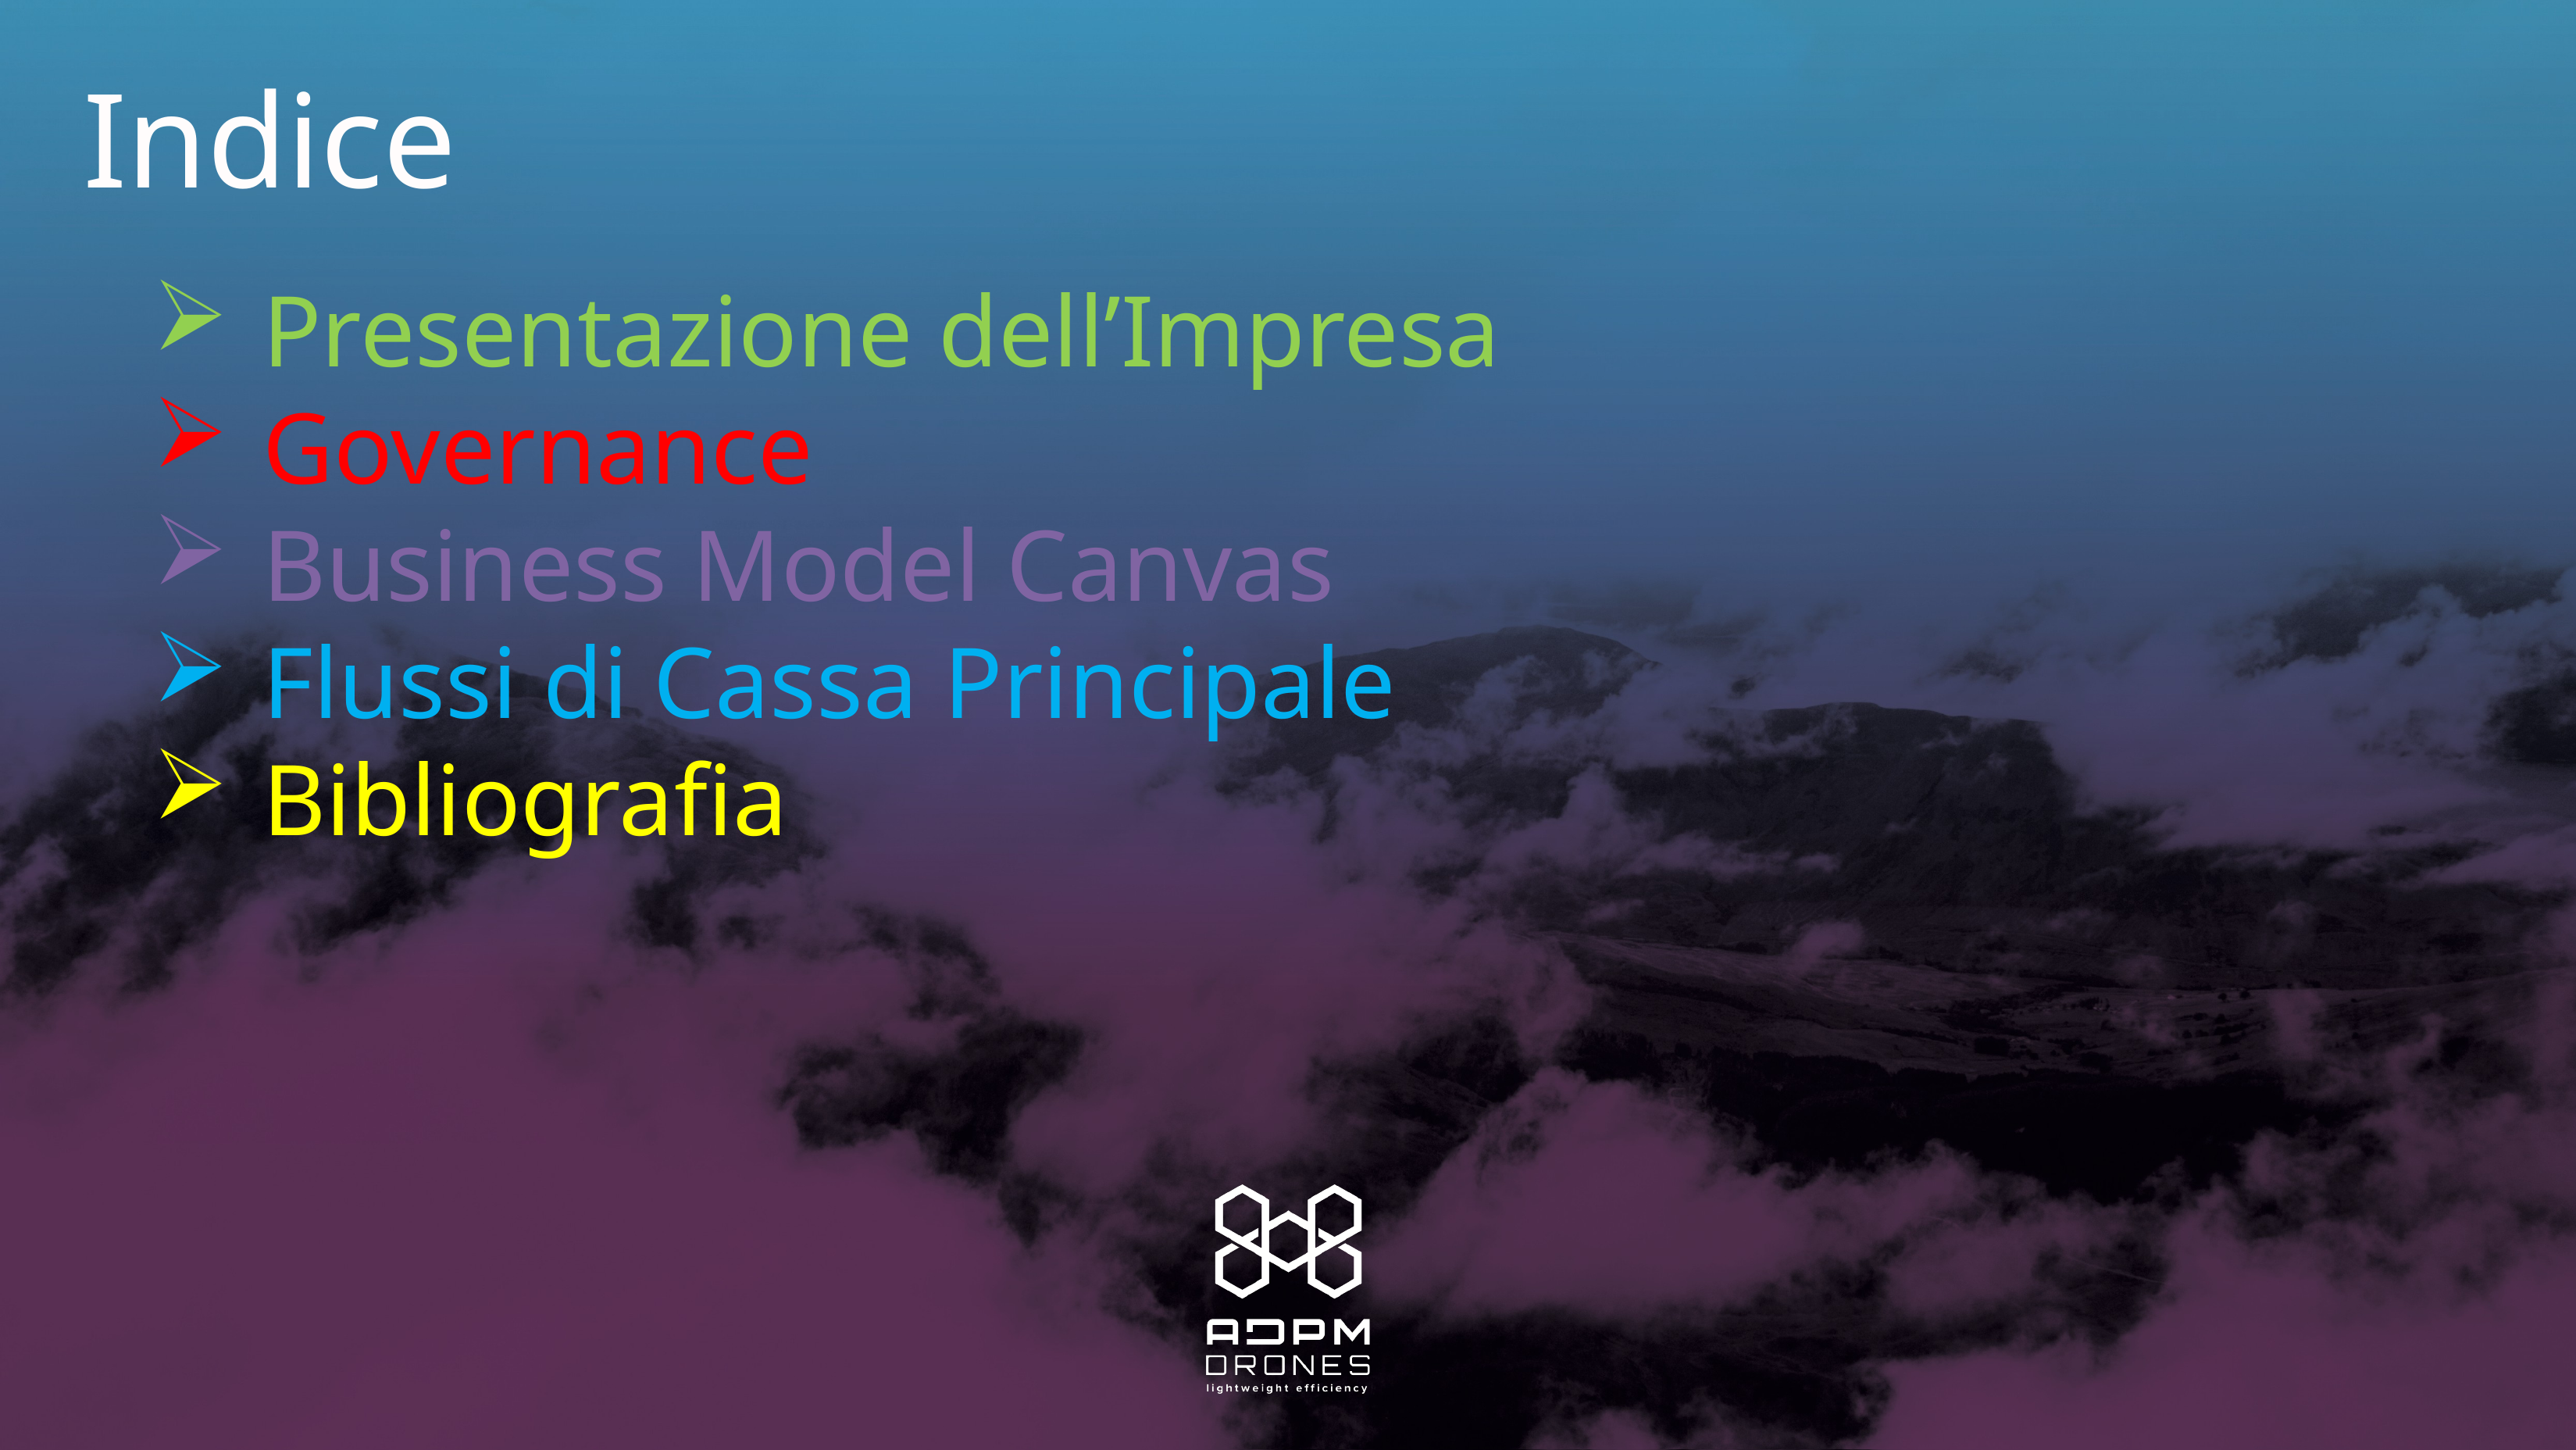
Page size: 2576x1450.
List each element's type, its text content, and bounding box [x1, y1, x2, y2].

text_box [1206, 1184, 1370, 1394]
text_box Presentazione dell’Impresa Governance Business Model Canvas Flussi di Cassa Principale Bibliografia [141, 262, 2333, 1360]
picture [0, 0, 2576, 1450]
text_box Indice [83, 58, 2387, 215]
